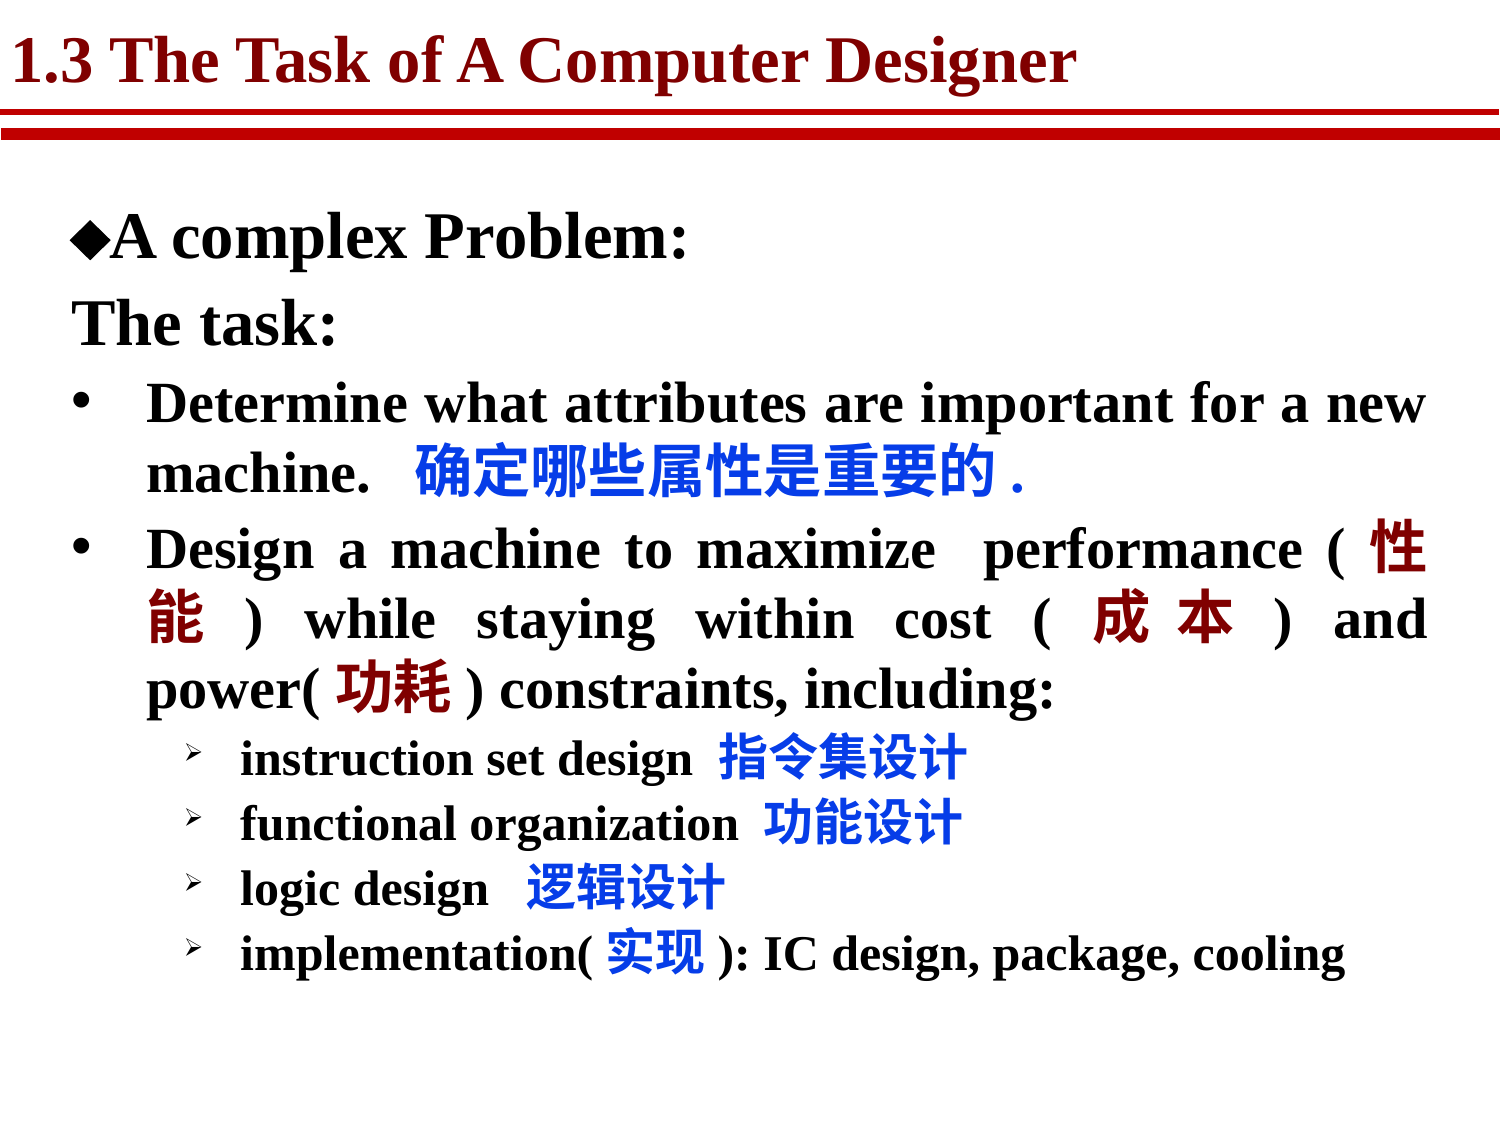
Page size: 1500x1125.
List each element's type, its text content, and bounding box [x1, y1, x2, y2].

text_box A complex Problem: The task: Determine what attributes are important for a new machine. 确定哪些属性是重要的. Design a machine to maximize performance (性能) while staying within cost (成本) and power(功耗) constraints, including: instruction set design 指令集设计 functional organization 功能设计 logic design 逻辑设计 implementation(实现): IC design, package, cooling [56, 184, 1443, 988]
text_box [0, 111, 1500, 135]
title 1.3 The Task of A Computer Designer [0, 23, 1411, 102]
